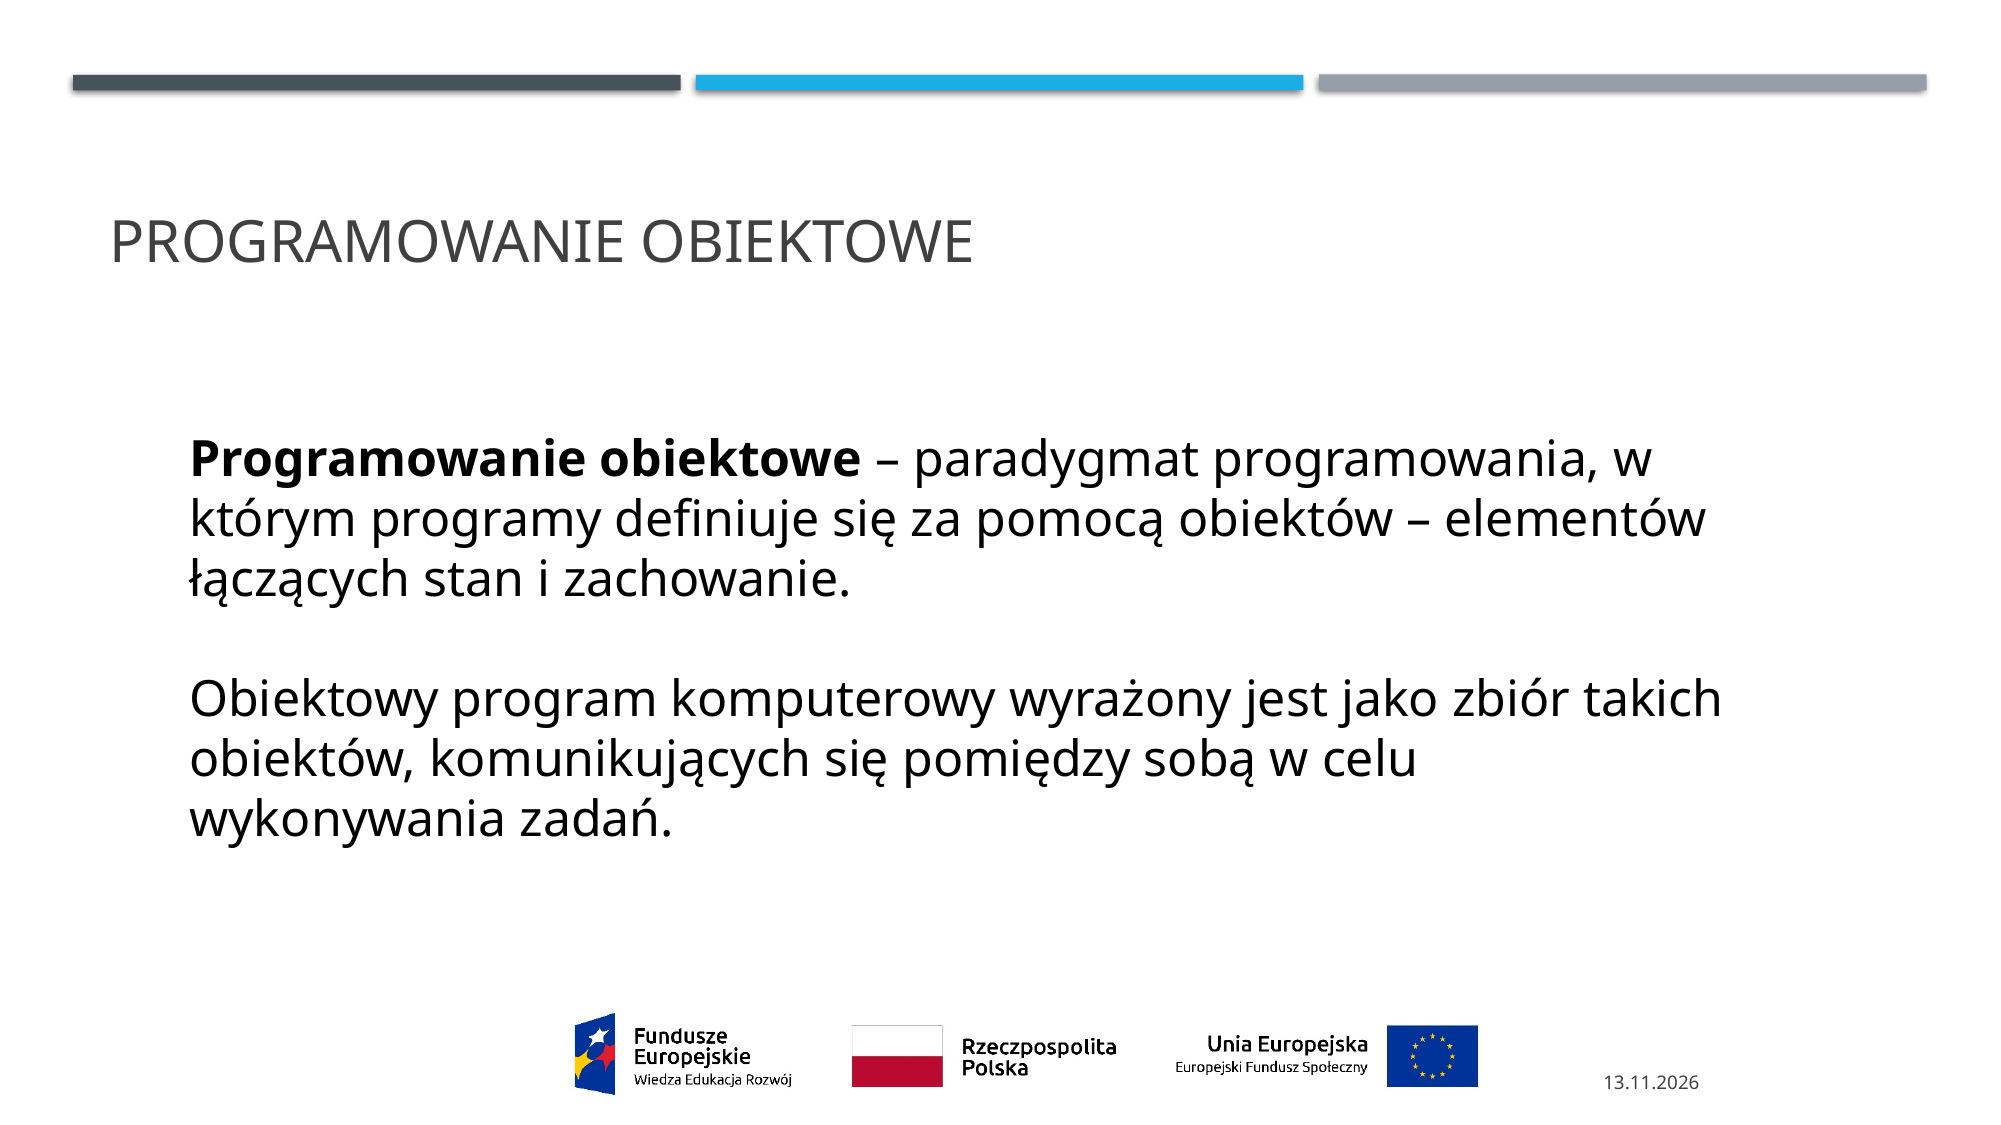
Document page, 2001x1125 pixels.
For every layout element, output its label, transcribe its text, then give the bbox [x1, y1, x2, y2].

title Programowanie obiektowe [94, 119, 1904, 282]
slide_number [1247, 1053, 1715, 1114]
text_box Programowanie obiektowe – paradygmat programowania, w którym programy definiuje się za pomocą obiektów – elementów łączących stan i zachowanie. Obiektowy program komputerowy wyrażony jest jako zbiór takich obiektów, komunikujących się pomiędzy sobą w celu wykonywania zadań. [174, 418, 1754, 854]
picture [554, 992, 1498, 1115]
